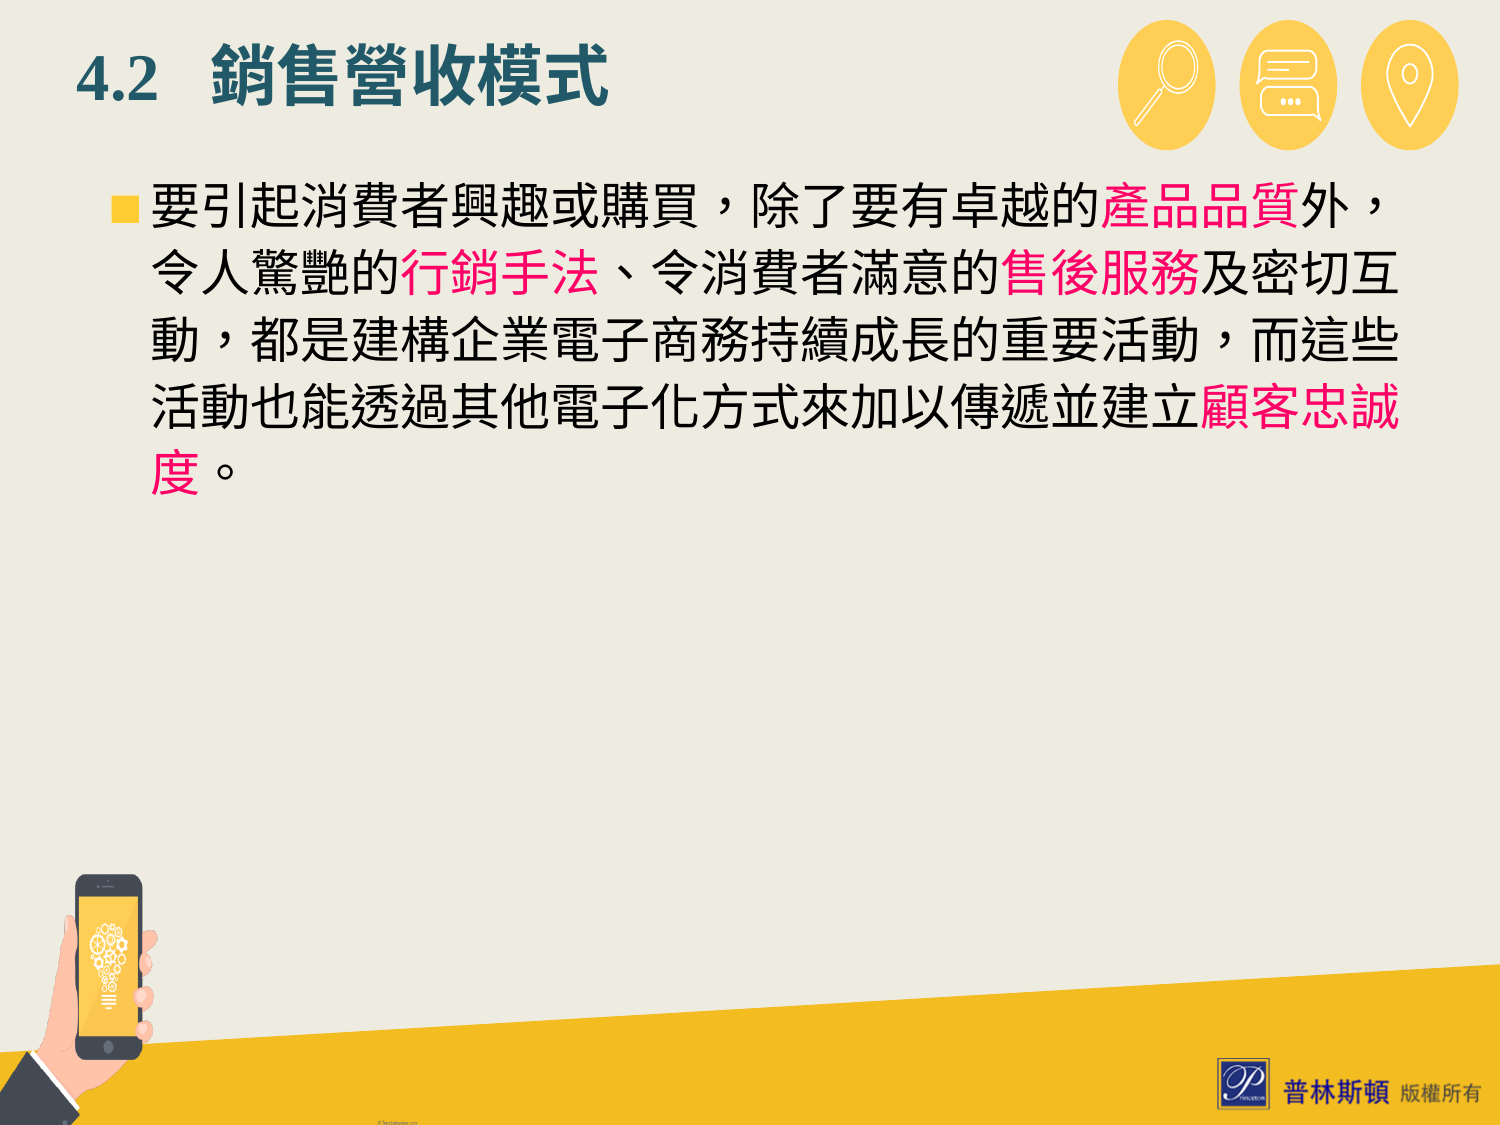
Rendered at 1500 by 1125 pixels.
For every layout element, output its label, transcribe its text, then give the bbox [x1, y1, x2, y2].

picture [0, 811, 420, 1125]
picture [1217, 1058, 1500, 1125]
title 4.2 銷售營收模式 [76, 19, 1459, 114]
picture [103, 187, 139, 223]
list 要引起消費者興趣或購買，除了要有卓越的產品品質外，令人驚艷的行銷手法、令消費者滿意的售後服務及密切互動，都是建構企業電子商務持續成長的重要活動，而這些活動也能透過其他電子化方式來加以傳遞並建立顧客忠誠度。 [76, 160, 1459, 1059]
